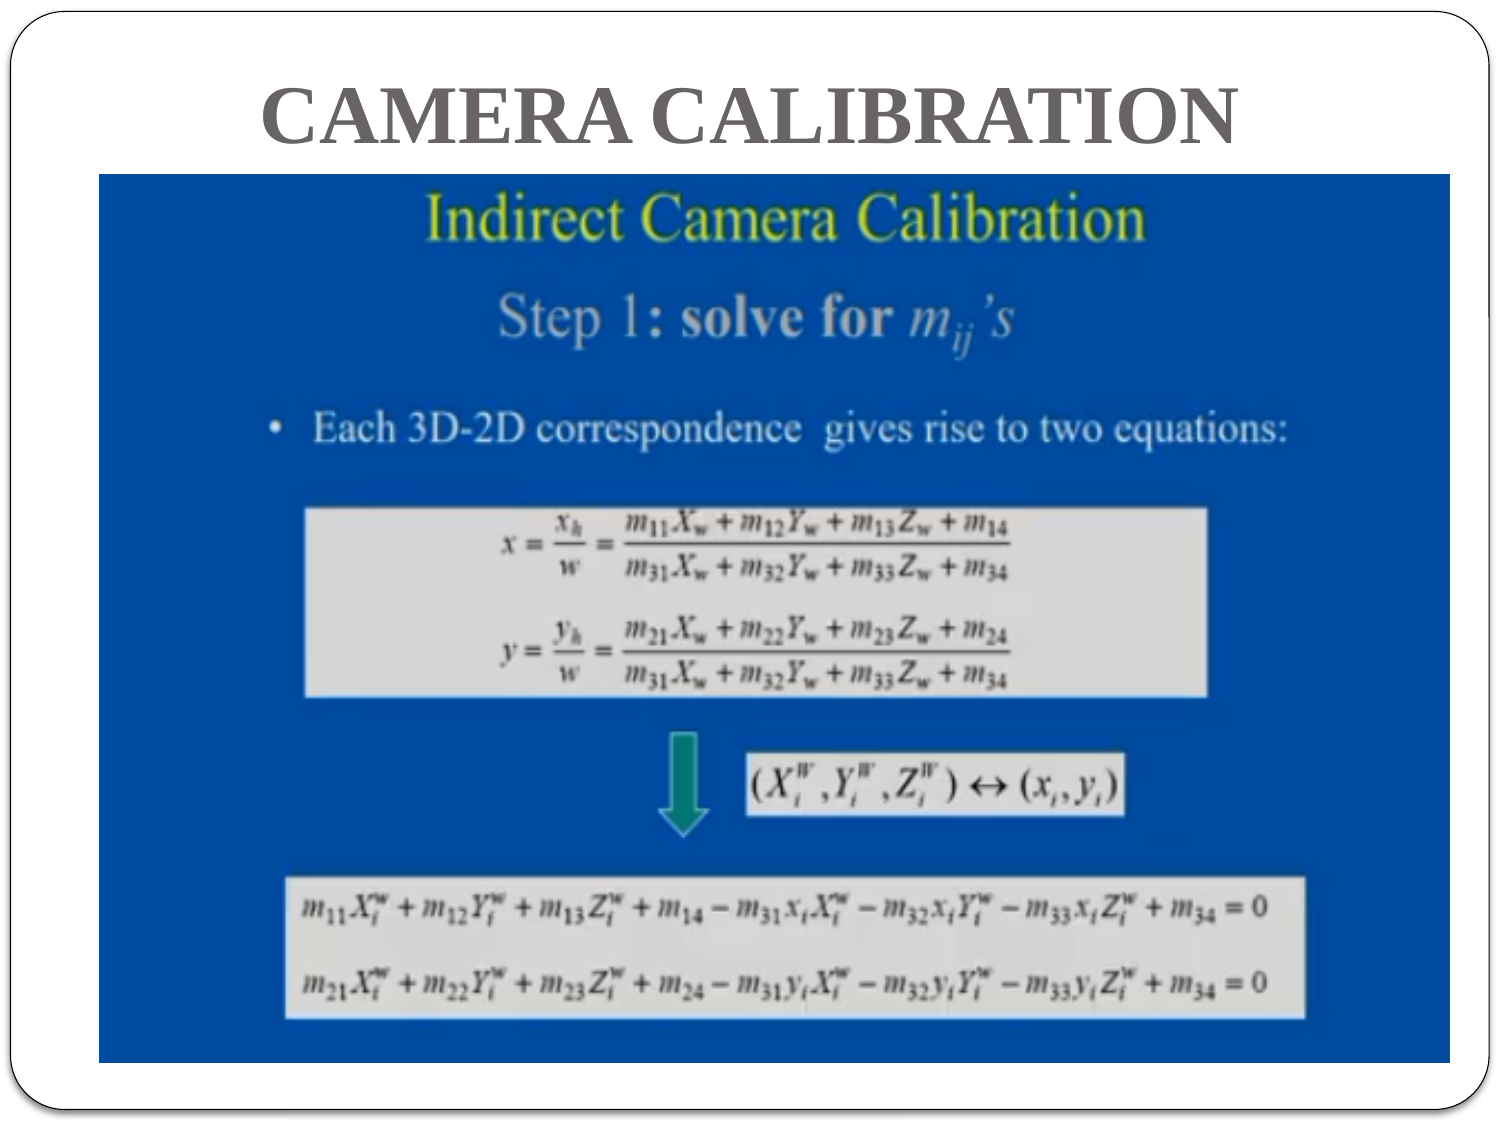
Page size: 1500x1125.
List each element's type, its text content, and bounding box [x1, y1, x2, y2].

picture [99, 174, 1451, 1063]
text_box CAMERA CALIBRATION [74, 45, 1425, 175]
